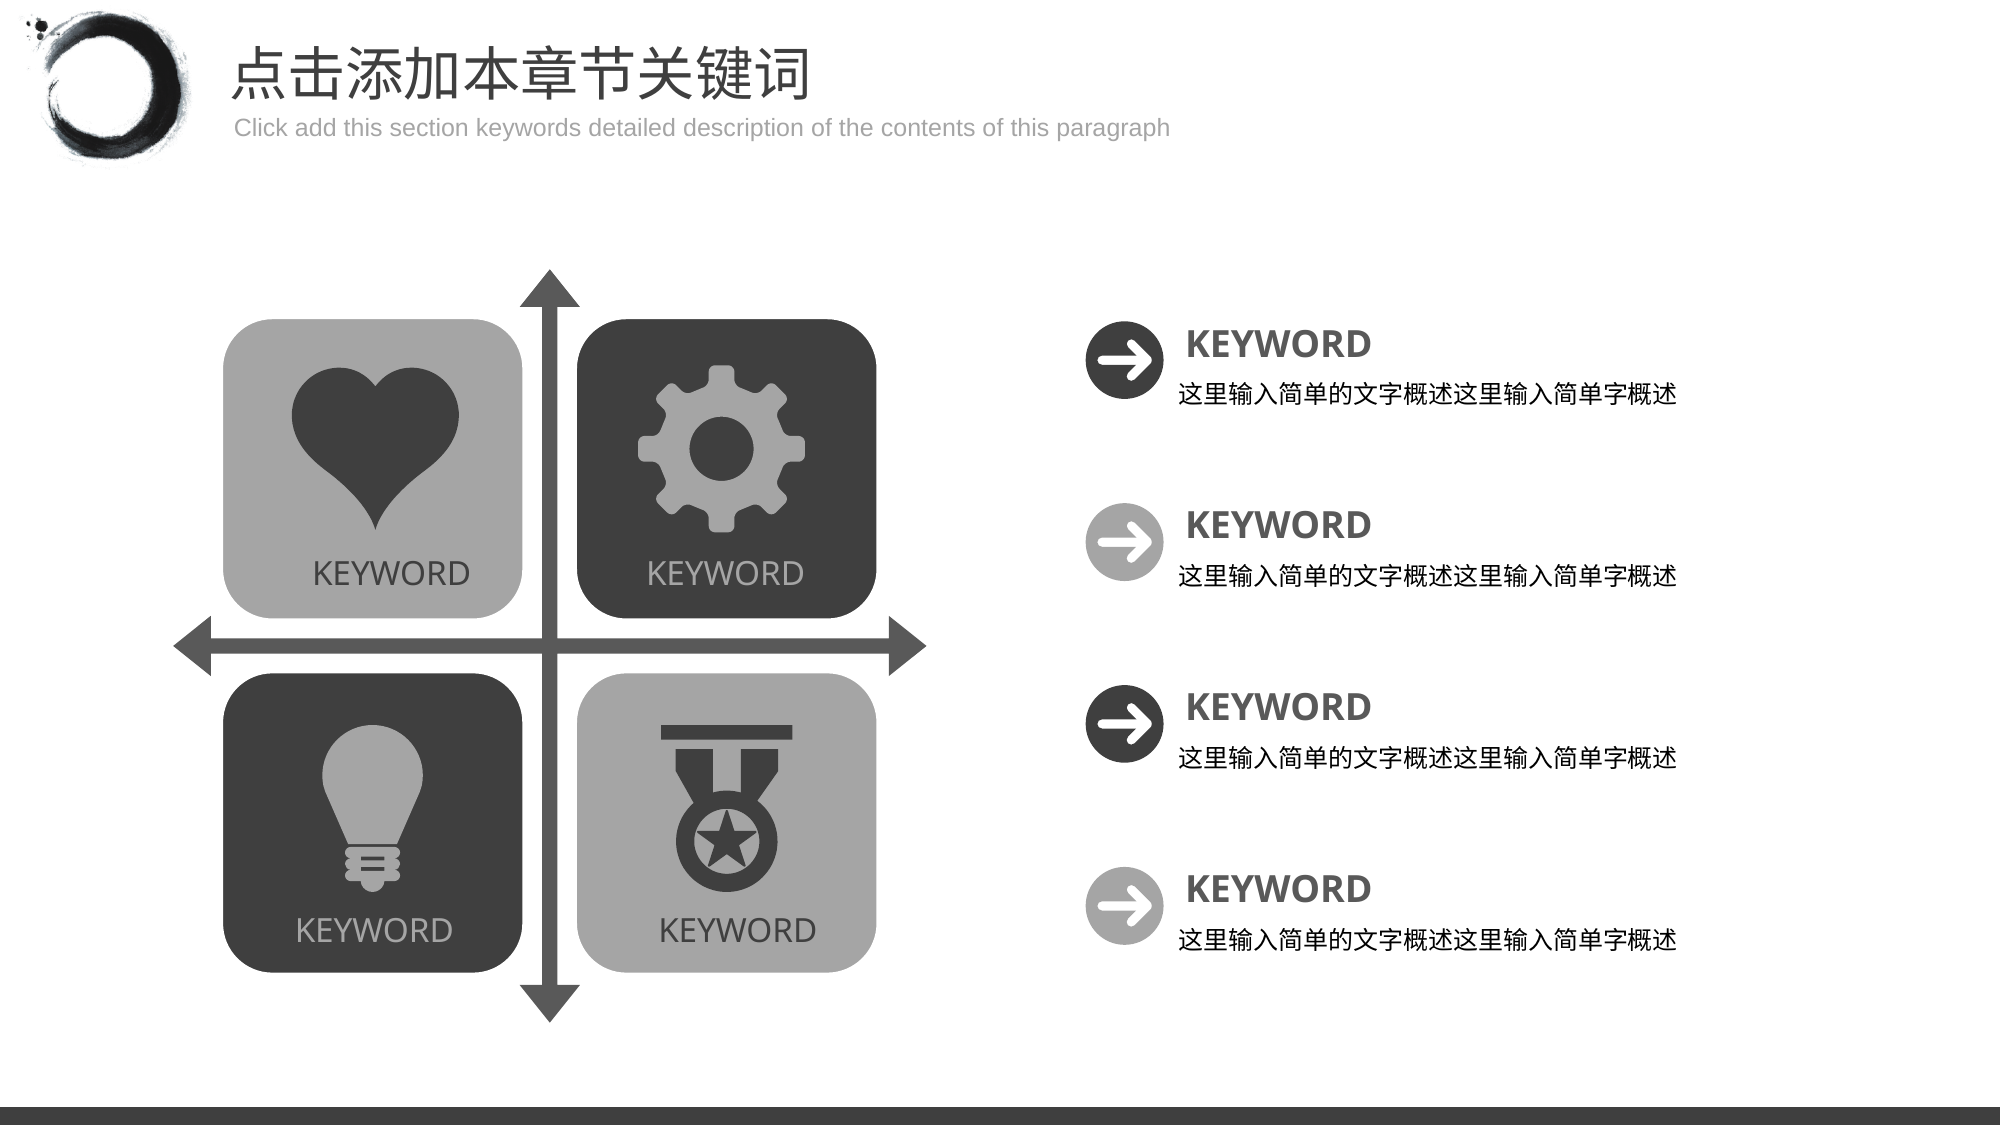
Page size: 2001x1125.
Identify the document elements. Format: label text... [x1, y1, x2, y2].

picture [0, 0, 202, 185]
text_box [638, 365, 805, 533]
text_box [661, 725, 793, 740]
text_box 这里输入简单的文字概述这里输入简单字概述 [1163, 902, 1870, 962]
text_box [675, 749, 779, 892]
text_box KEYWORD [1170, 676, 1388, 720]
text_box KEYWORD [297, 545, 487, 600]
text_box [173, 269, 927, 1023]
text_box 点击添加本章节关键词 [214, 29, 827, 115]
text_box [1085, 866, 1164, 945]
text_box KEYWORD [631, 545, 821, 600]
text_box [575, 672, 878, 974]
text_box [1085, 321, 1164, 399]
text_box [322, 725, 423, 845]
text_box [222, 318, 524, 620]
text_box KEYWORD [1170, 312, 1388, 356]
text_box KEYWORD [1170, 857, 1388, 902]
text_box 这里输入简单的文字概述这里输入简单字概述 [1163, 720, 1870, 781]
text_box [222, 672, 524, 974]
text_box 这里输入简单的文字概述这里输入简单字概述 [1163, 538, 1870, 599]
text_box 这里输入简单的文字概述这里输入简单字概述 [1163, 356, 1870, 417]
text_box [575, 318, 878, 620]
text_box KEYWORD [643, 901, 833, 957]
text_box [0, 1107, 2000, 1125]
text_box KEYWORD [1170, 493, 1388, 538]
text_box [1085, 503, 1164, 582]
text_box [345, 846, 401, 892]
text_box KEYWORD [280, 901, 470, 957]
text_box [291, 367, 459, 530]
text_box [1085, 685, 1164, 763]
text_box Click add this section keywords detailed description of the contents of this paragraph [219, 103, 1188, 149]
